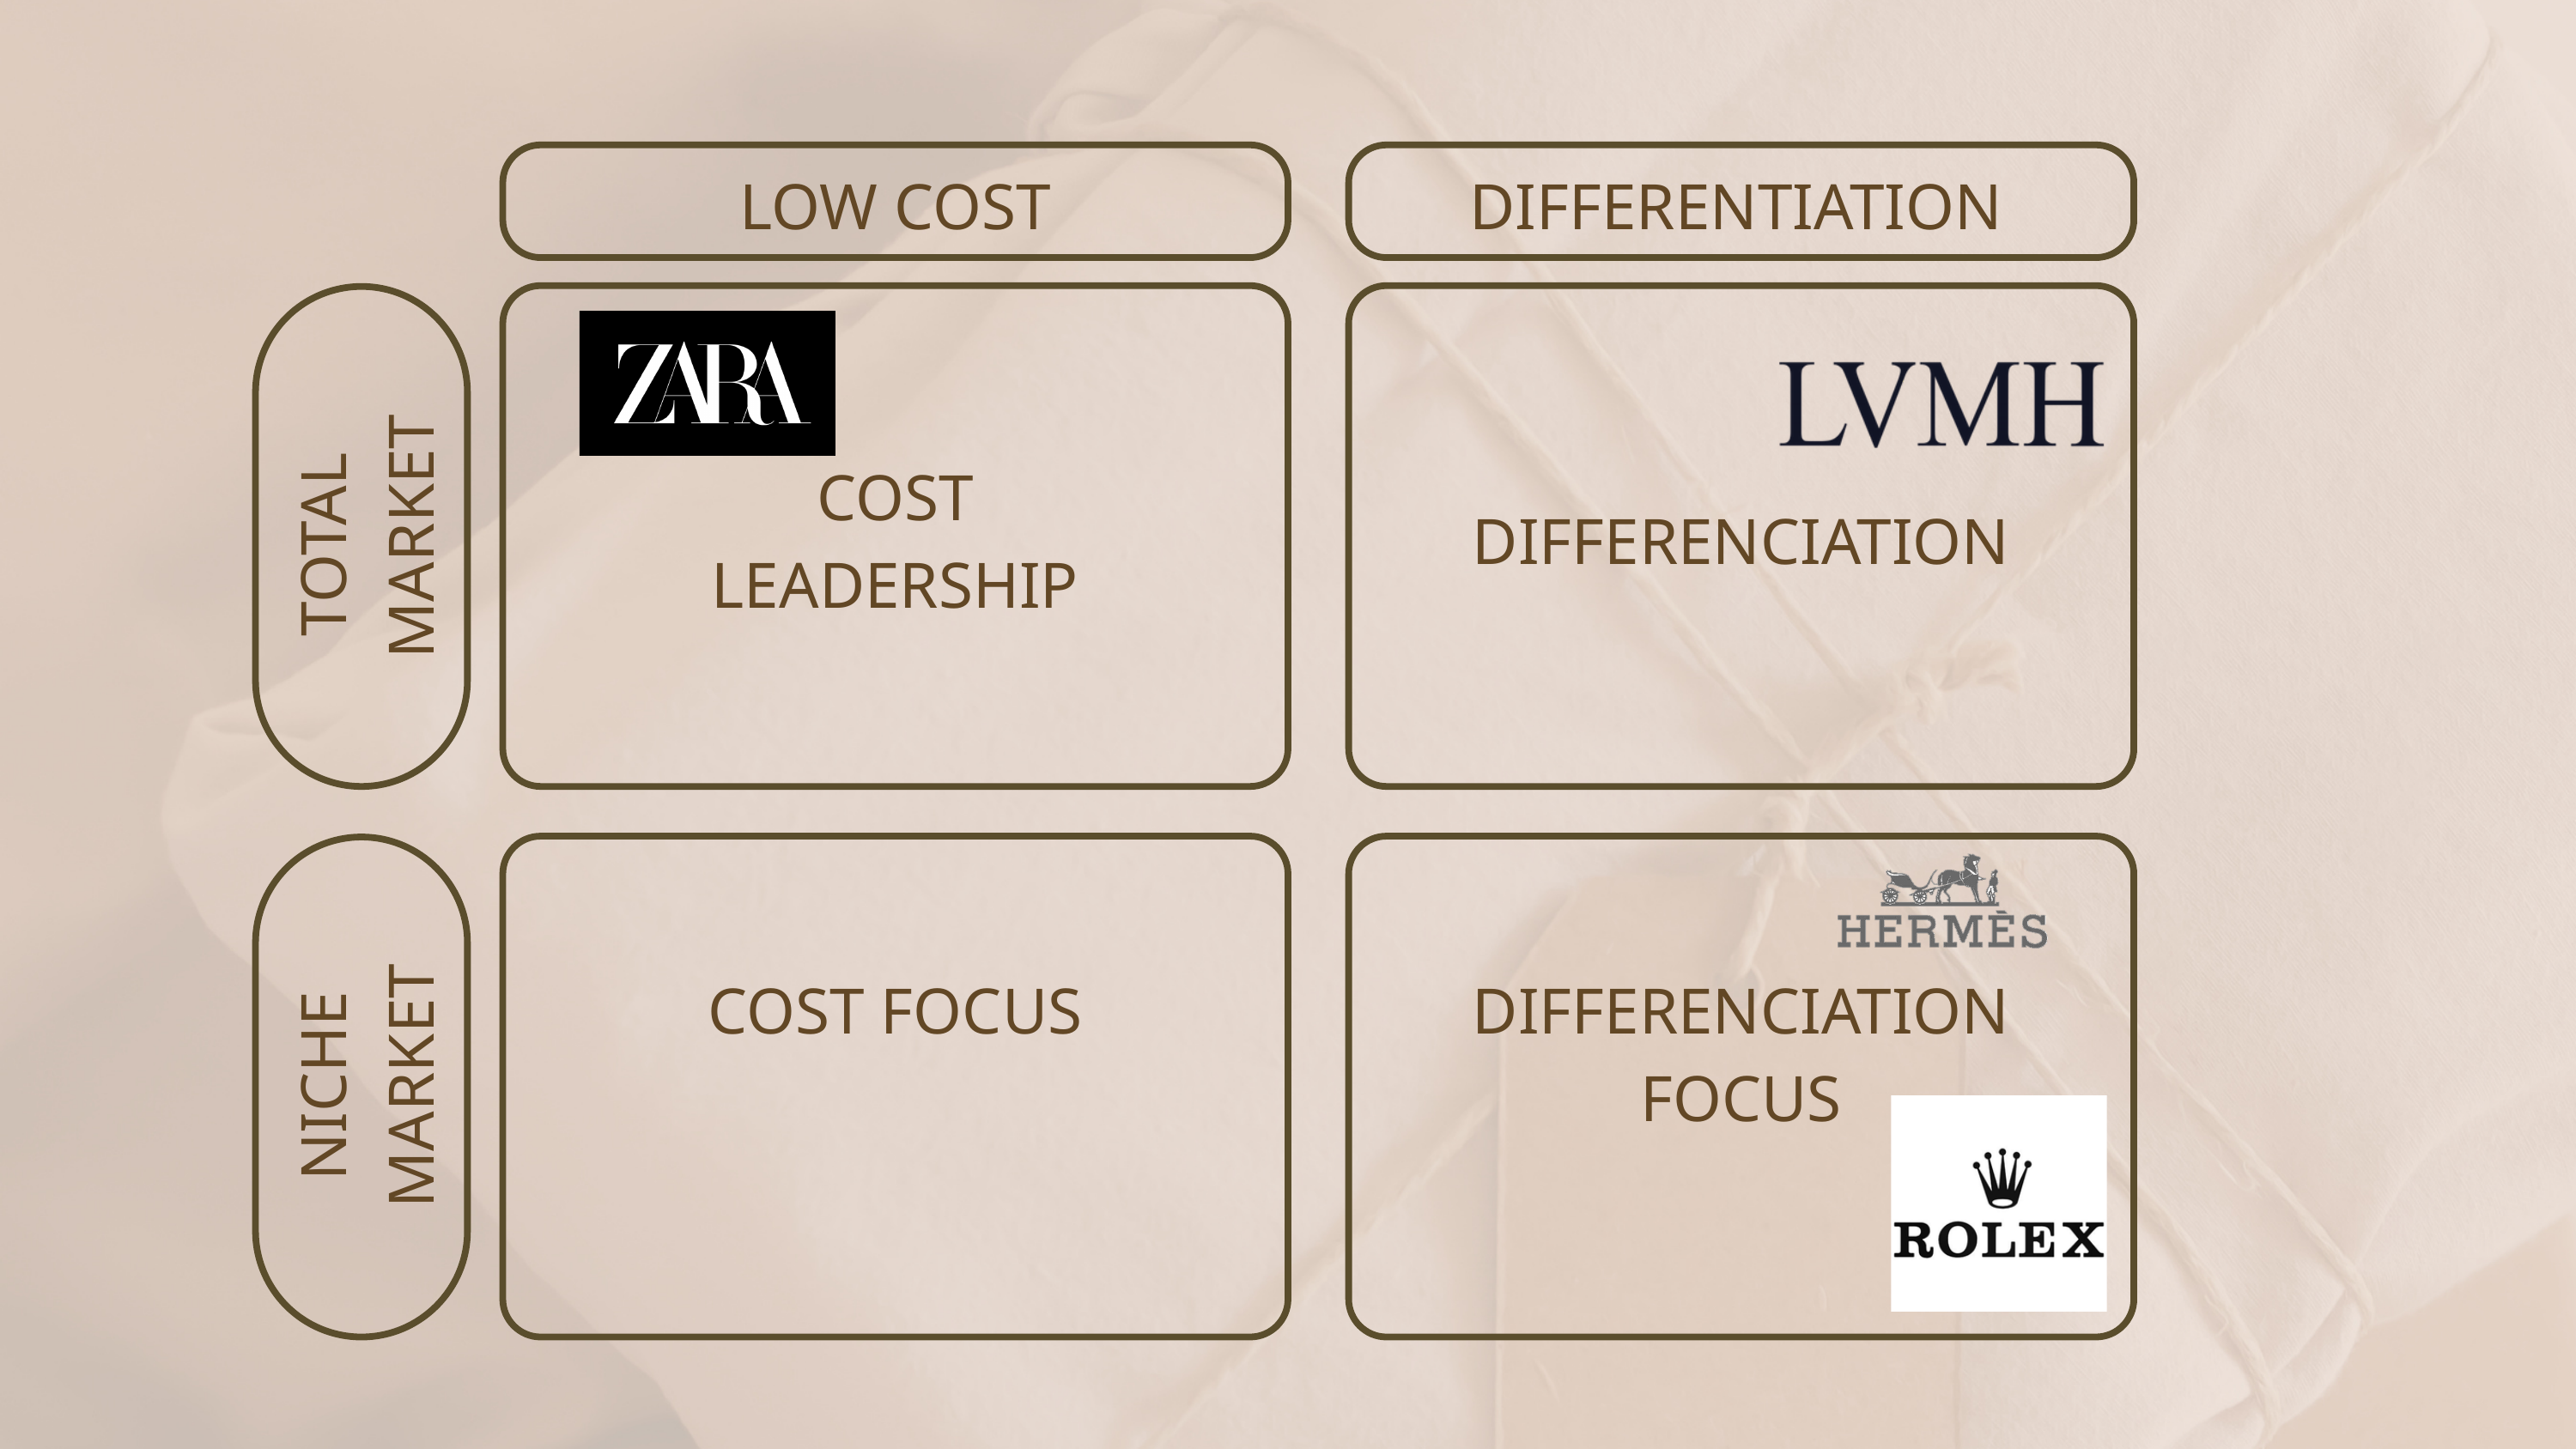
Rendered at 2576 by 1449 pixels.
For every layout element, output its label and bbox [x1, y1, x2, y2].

text_box [502, 144, 1289, 258]
text_box [1348, 285, 2135, 787]
text_box [502, 835, 1289, 1337]
text_box [1727, 833, 2158, 969]
text_box [502, 285, 1289, 787]
text_box [255, 286, 468, 787]
text_box [1348, 144, 2135, 258]
text_box [255, 836, 468, 1337]
text_box [1348, 835, 2135, 1337]
text_box [0, 0, 2576, 1449]
